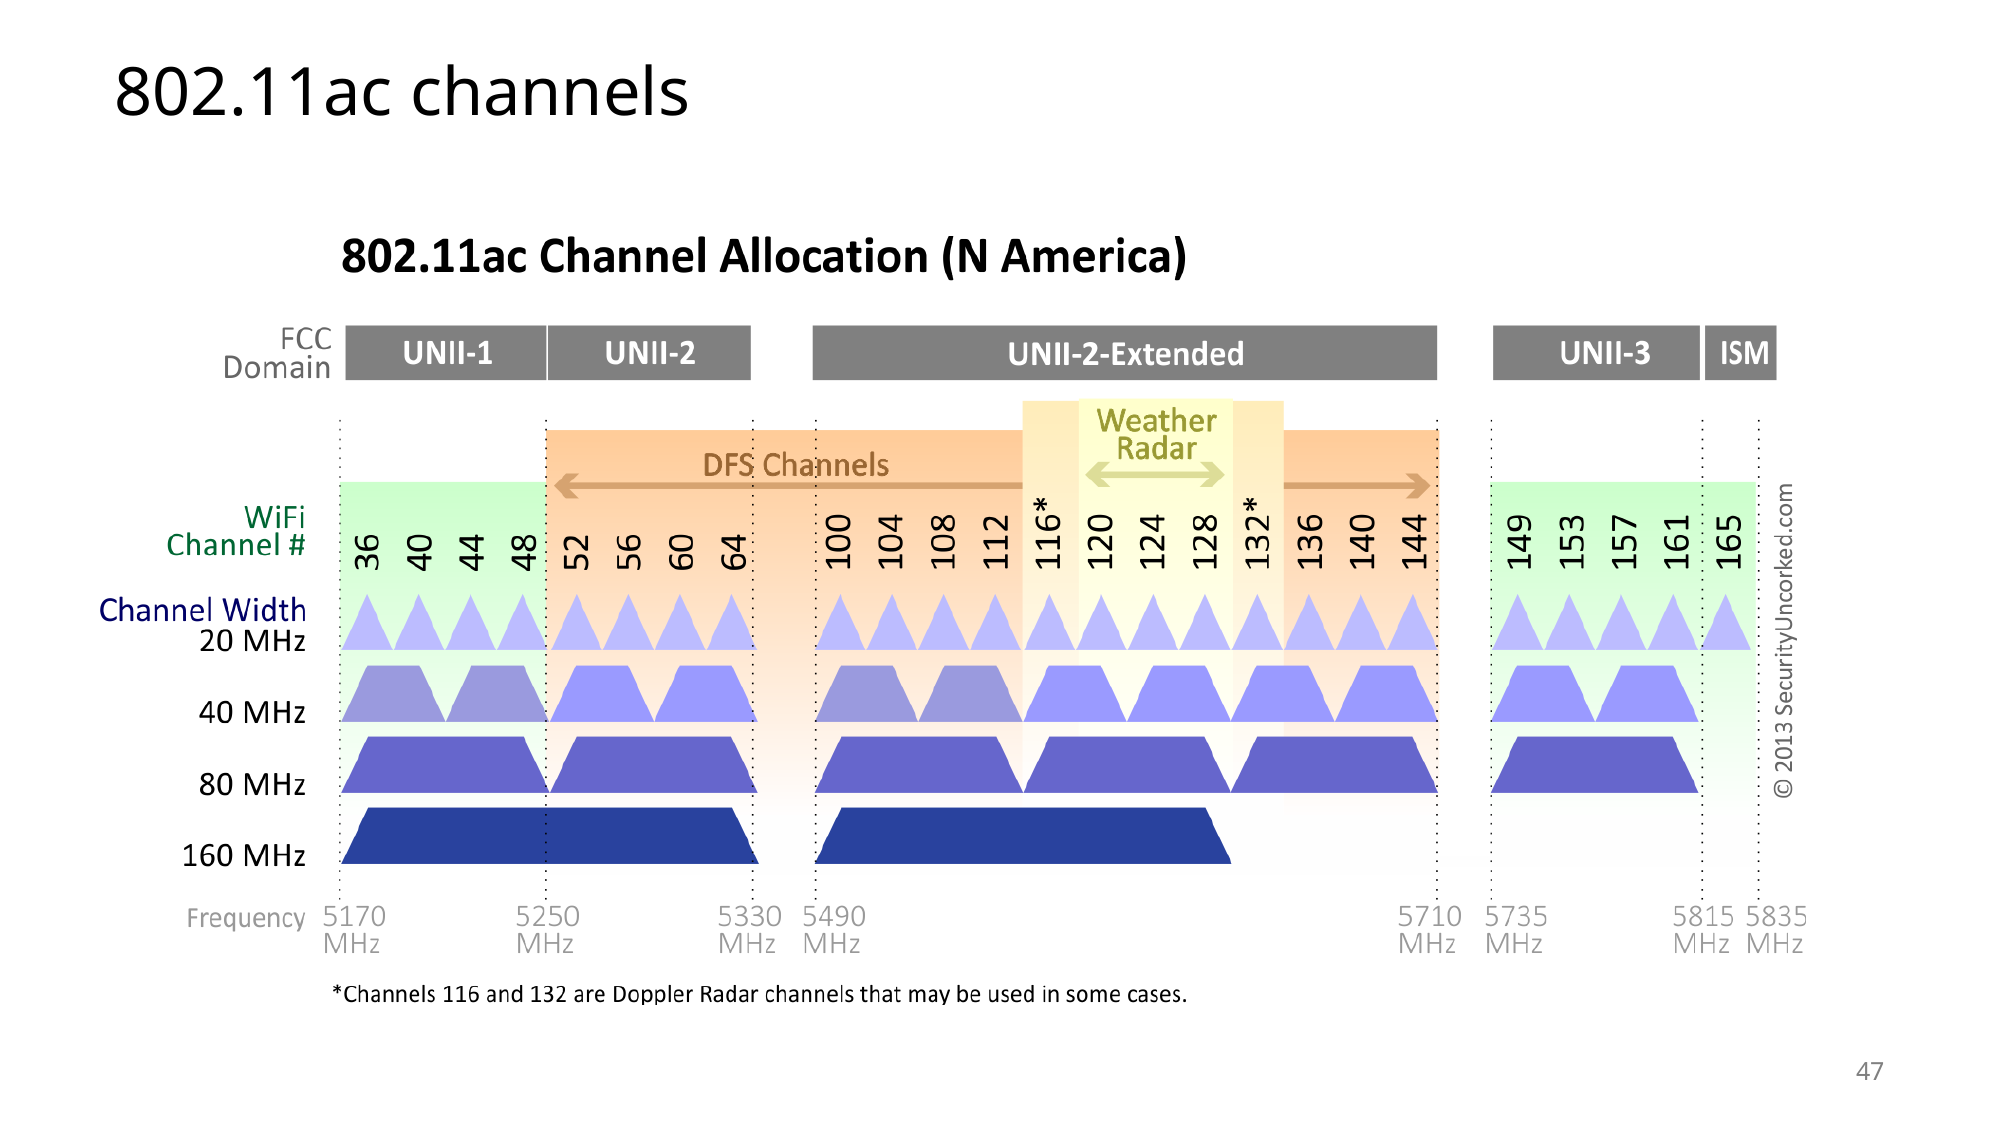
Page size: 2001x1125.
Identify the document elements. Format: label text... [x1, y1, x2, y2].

slide_number 47 [1749, 1042, 1900, 1103]
title 802.11ac channels [99, 37, 1900, 150]
picture [99, 236, 1806, 1005]
